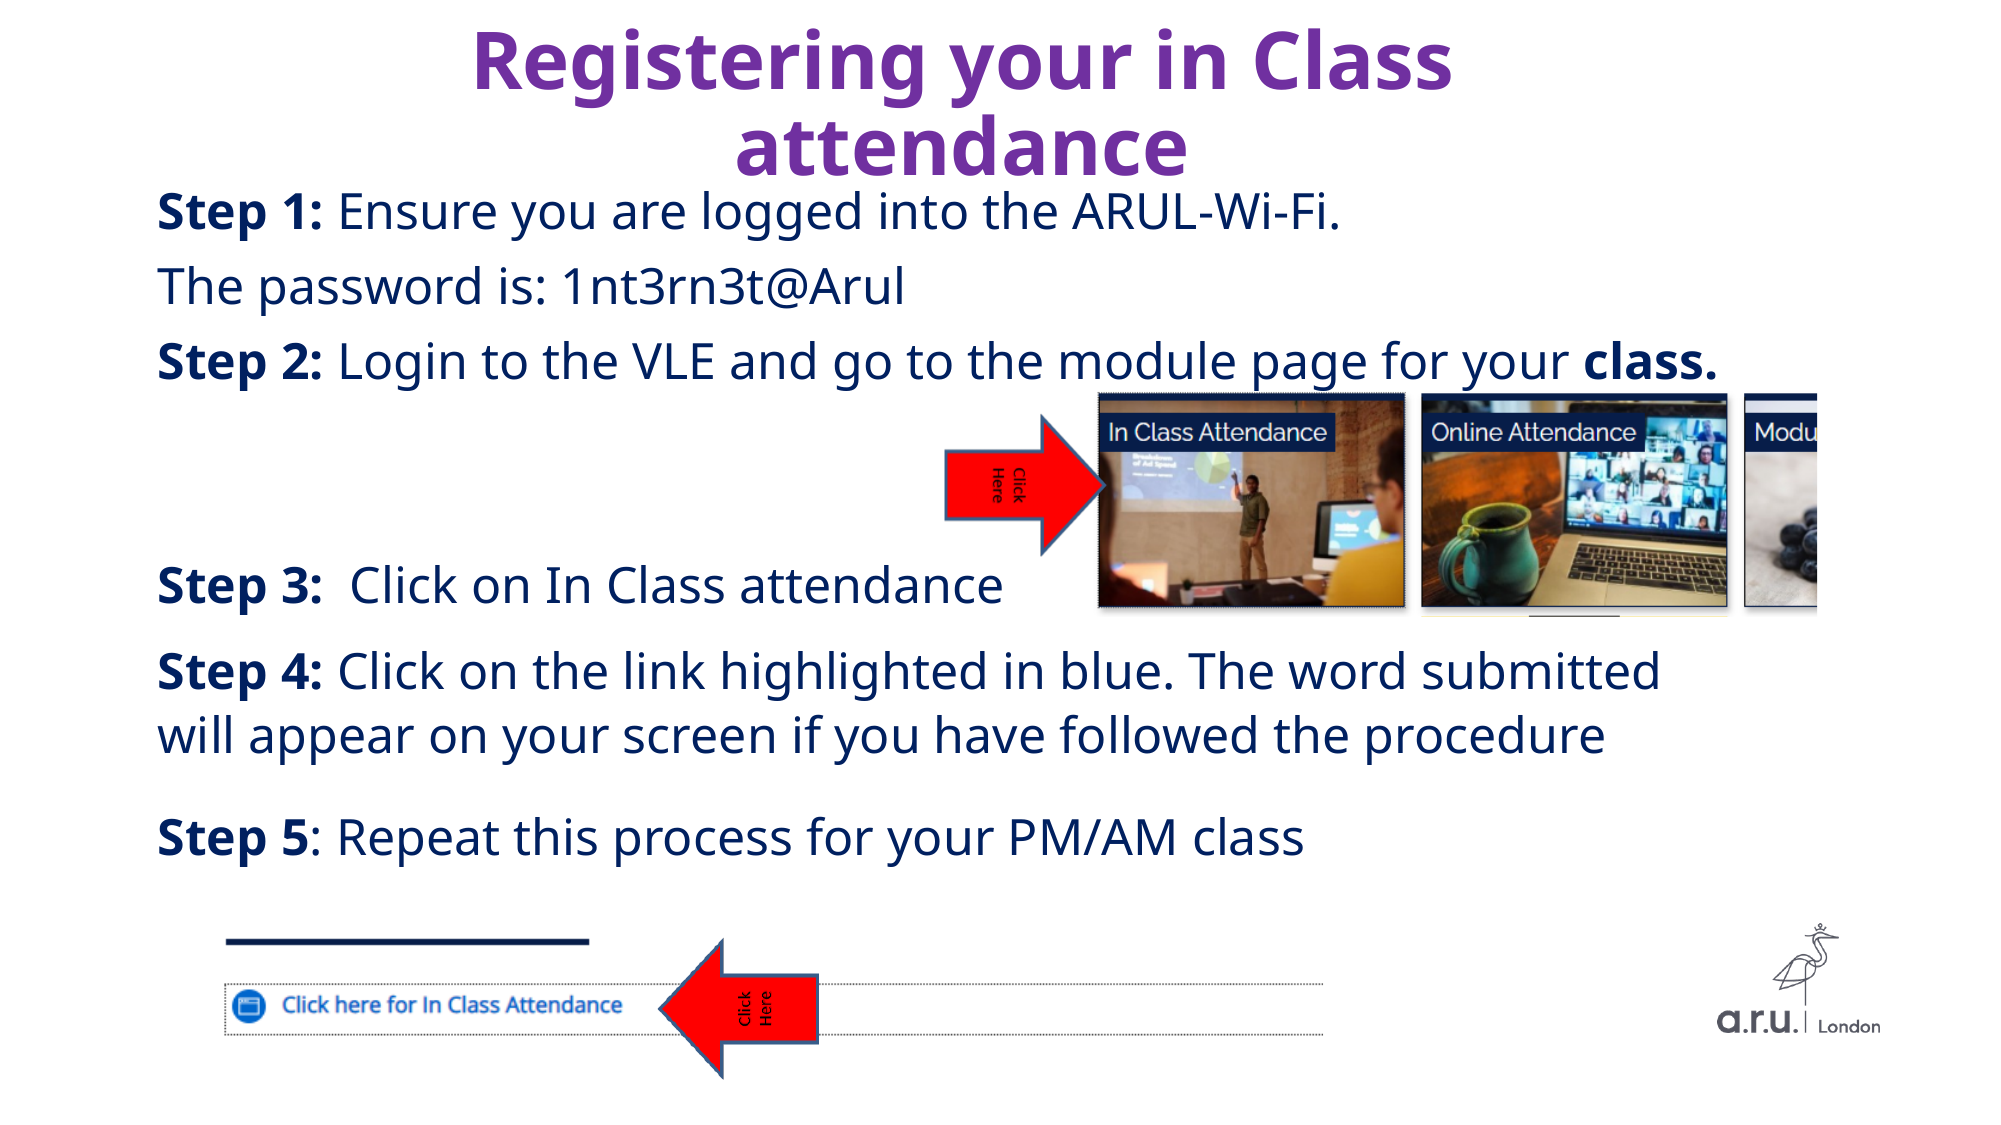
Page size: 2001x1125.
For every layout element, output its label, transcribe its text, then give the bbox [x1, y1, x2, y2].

title Registering your in Class attendance [249, 12, 1675, 179]
picture [1717, 923, 1880, 1033]
picture [944, 371, 1818, 617]
list Step 1: Ensure you are logged into the ARUL-Wi-Fi. The password is: 1nt3rn3t@Arul Step 2: Login to the VLE and go to the module page for your class. Step 3: Click on In Class attendance Step 4: Click on the link highlighted in blue. The word submitted will appear on your screen if you have followed the procedure Step 5: Repeat this process for your PM/AM class [142, 179, 1750, 964]
picture [201, 923, 1324, 1080]
